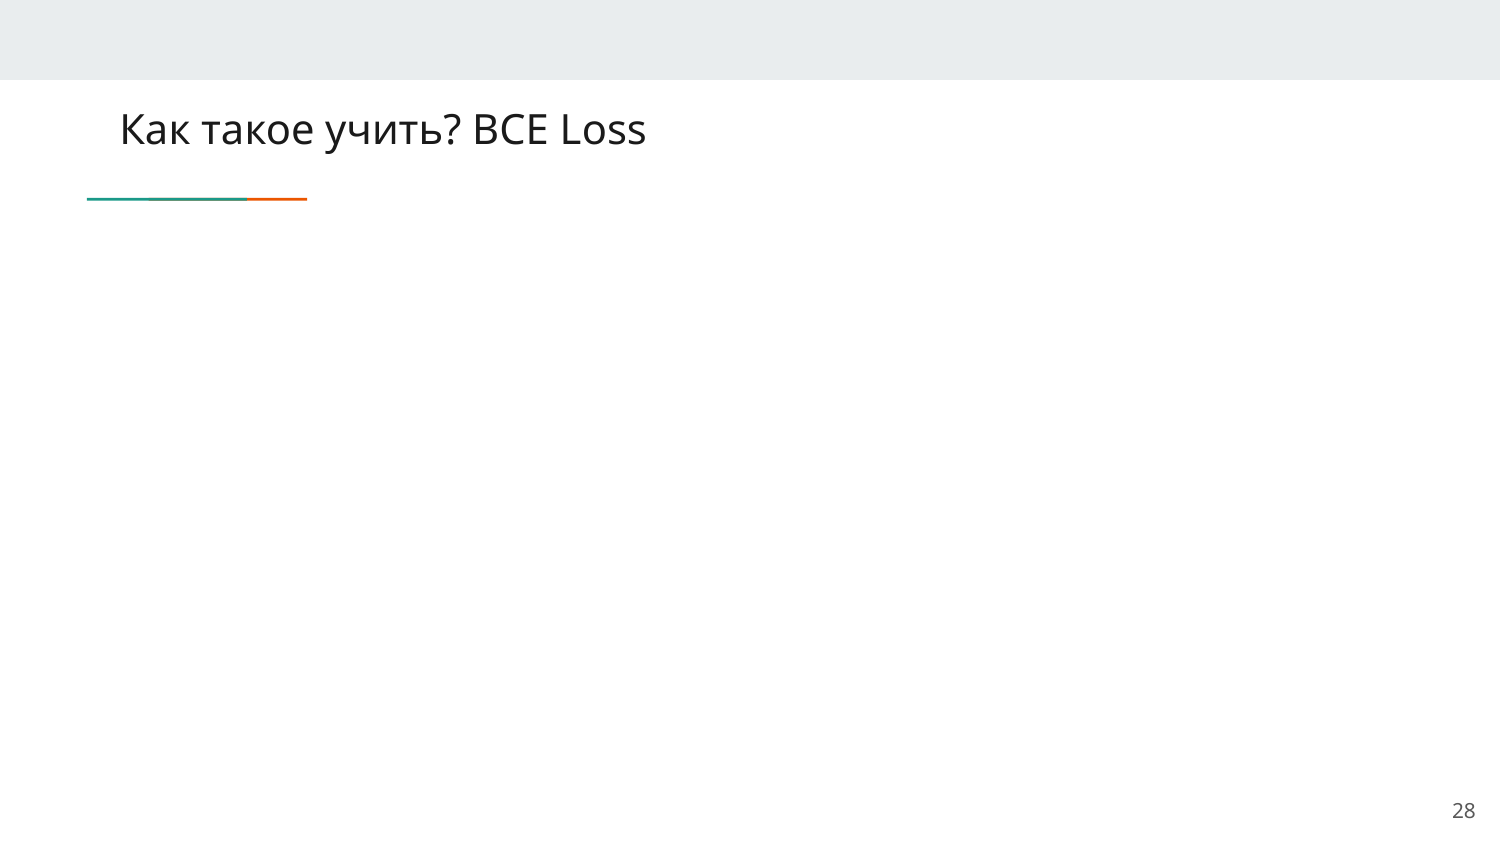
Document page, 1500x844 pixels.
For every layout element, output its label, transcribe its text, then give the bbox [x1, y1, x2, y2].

title Как такое учить? BCE Loss [119, 88, 1381, 176]
slide_number <number> [1400, 779, 1491, 844]
